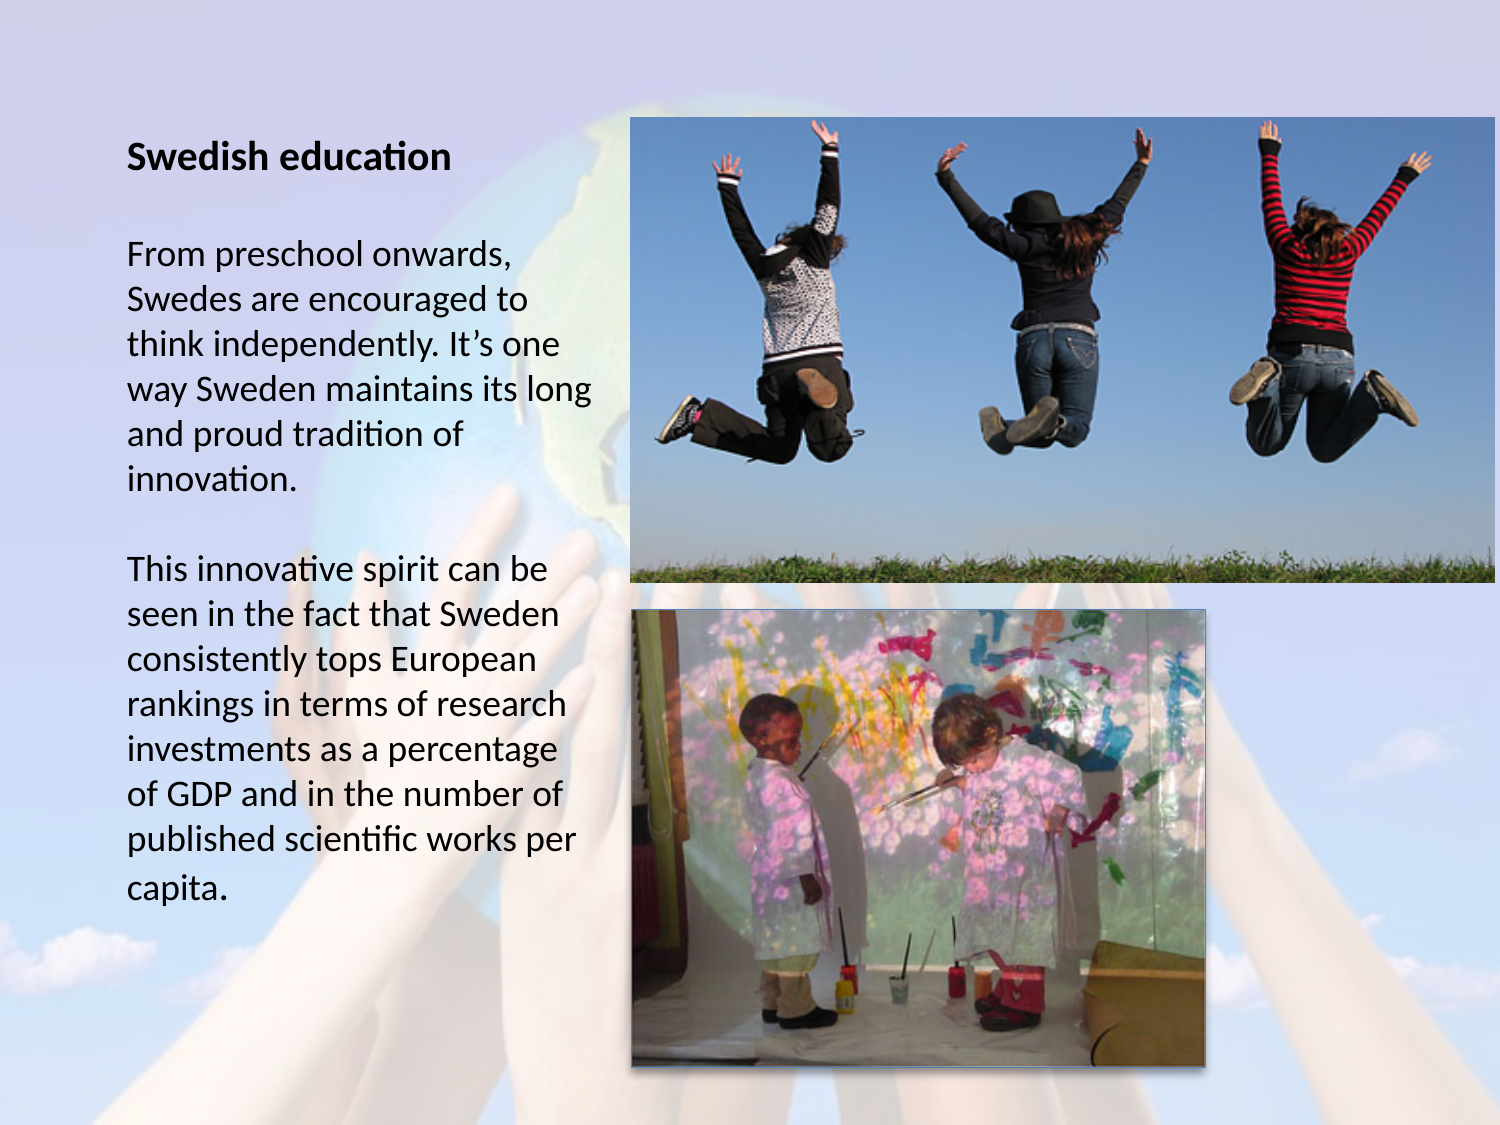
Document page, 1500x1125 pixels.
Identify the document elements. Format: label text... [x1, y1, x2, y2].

text_box Swedish education From preschool onwards, Swedes are encouraged to think independently. It’s one way Sweden maintains its long and proud tradition of innovation. This innovative spirit can be seen in the fact that Sweden consistently tops European rankings in terms of research investments as a percentage of GDP and in the number of published scientific works per capita. [112, 121, 609, 1007]
picture [631, 609, 1206, 1069]
picture [630, 117, 1495, 584]
